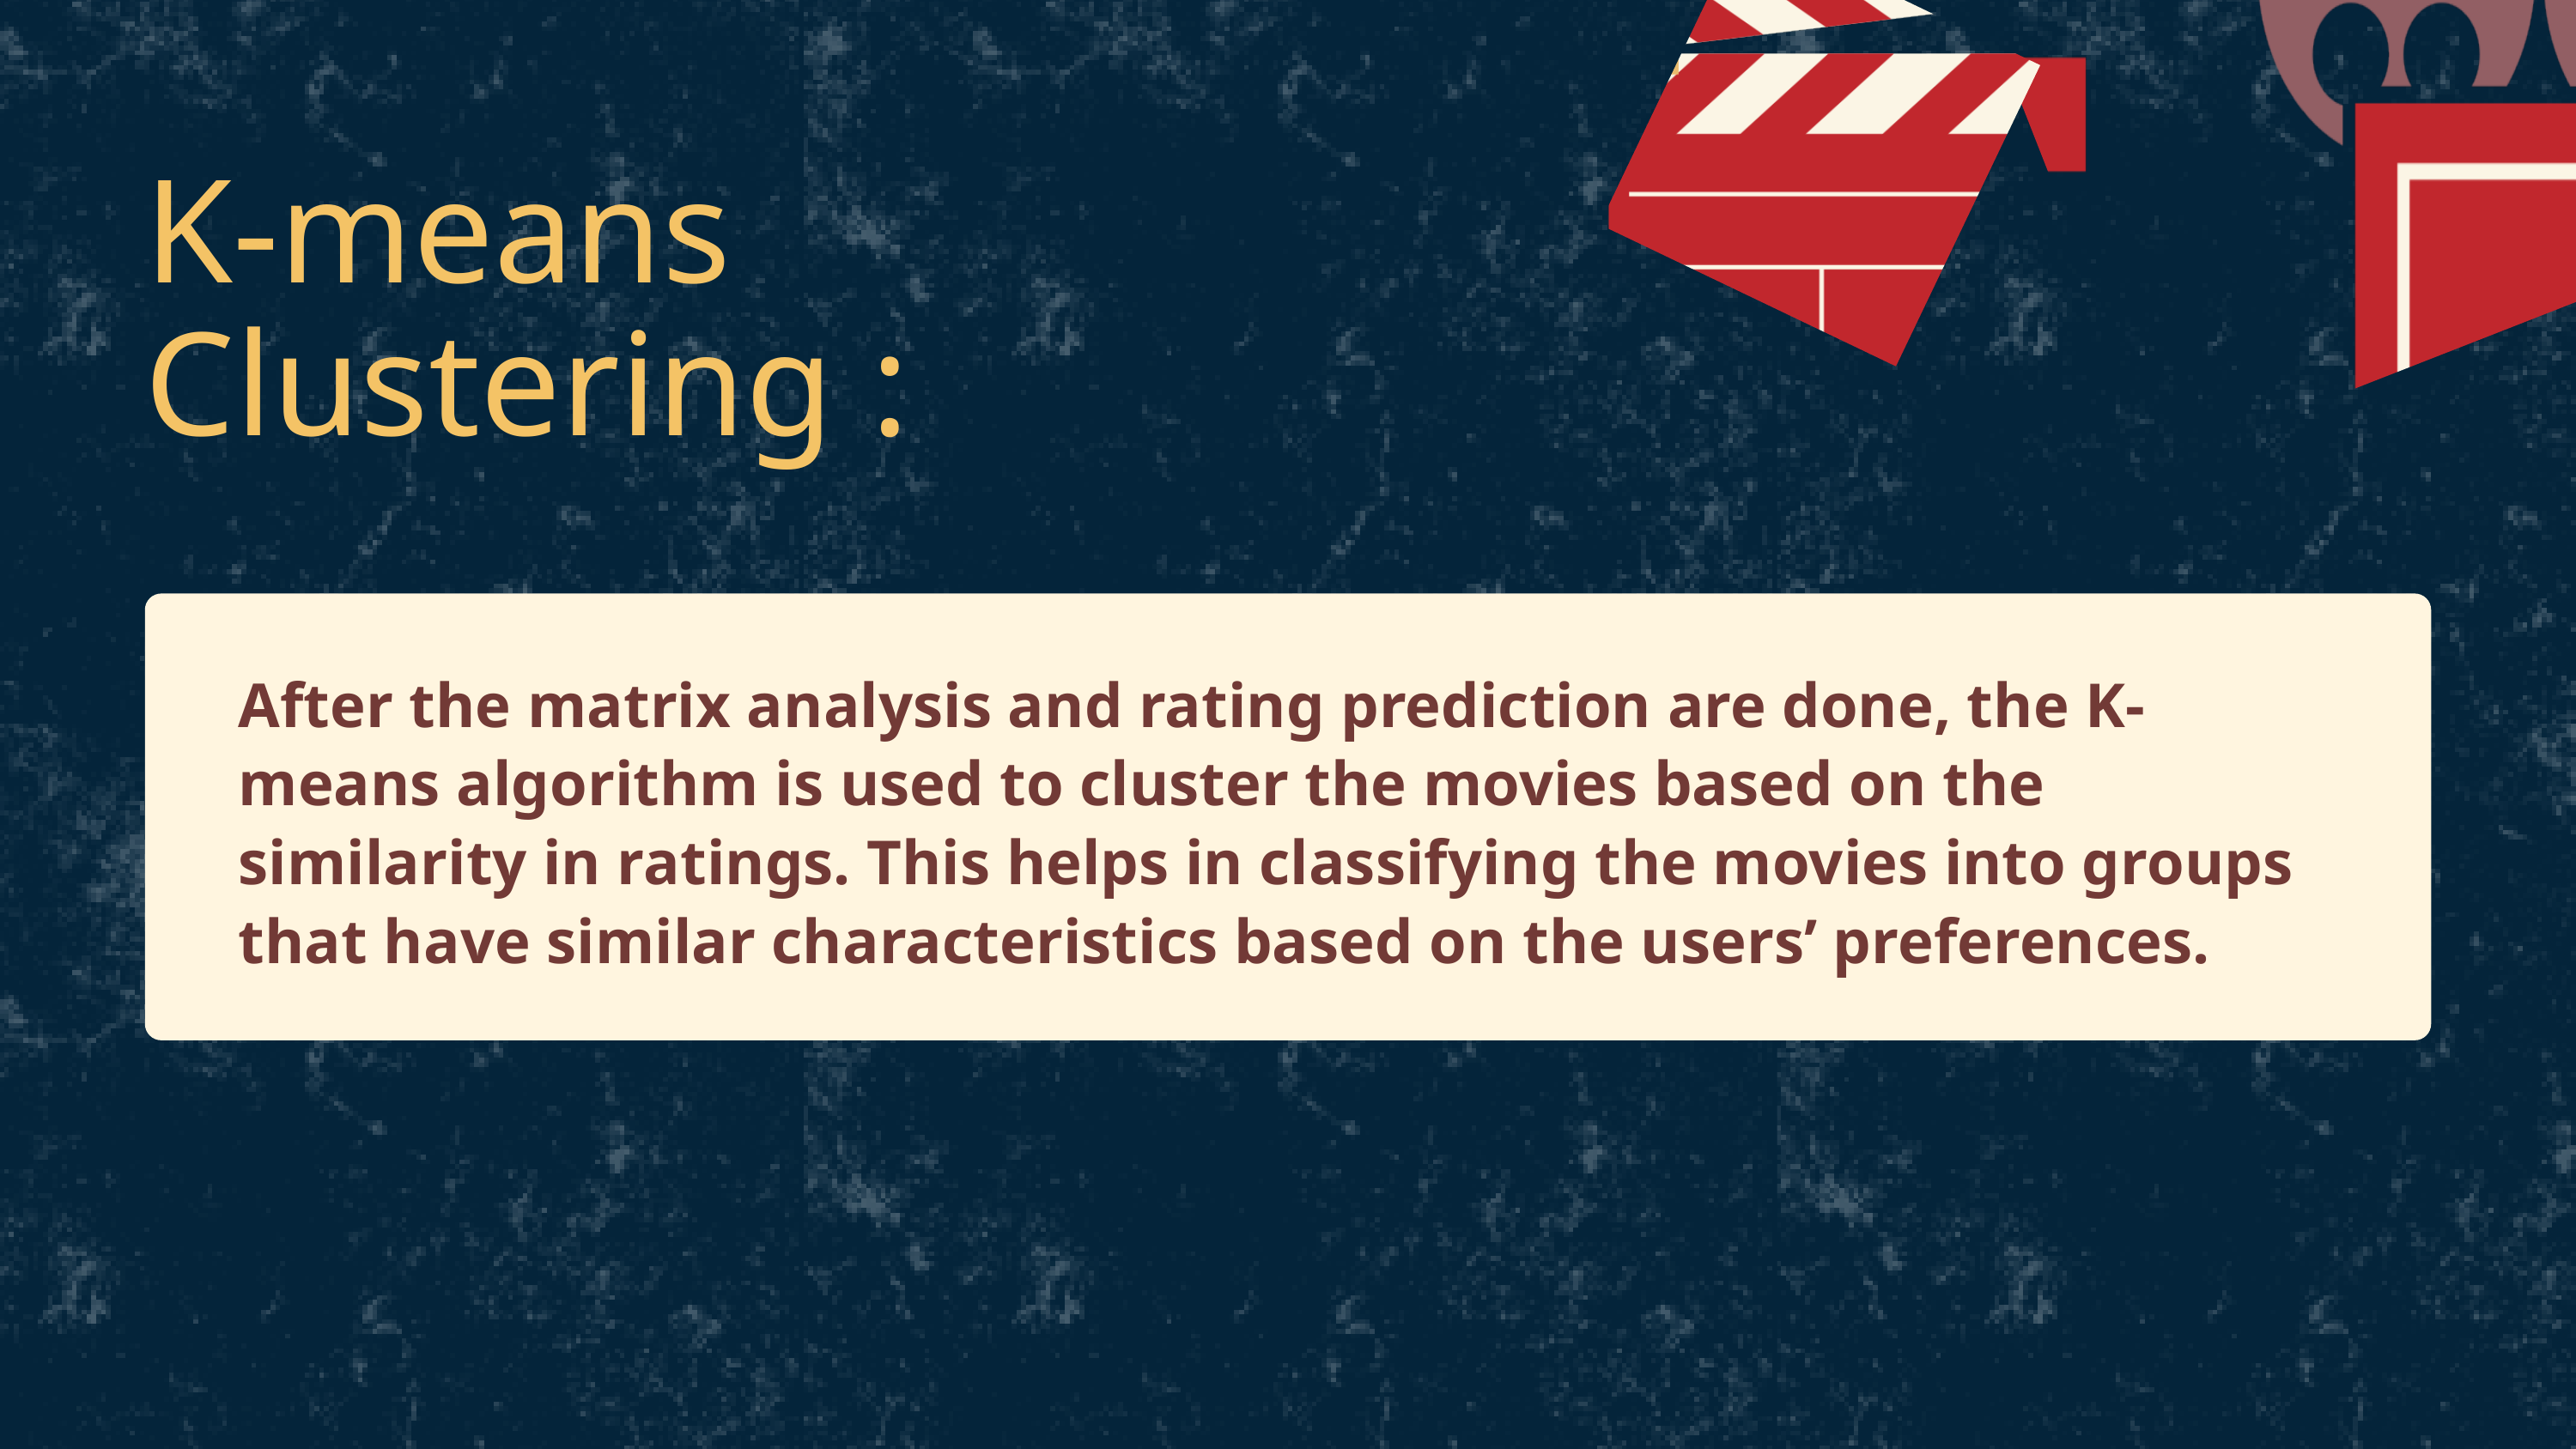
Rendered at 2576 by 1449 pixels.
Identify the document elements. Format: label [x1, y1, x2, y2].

text_box [0, 0, 2576, 1449]
text_box [144, 593, 2432, 1041]
